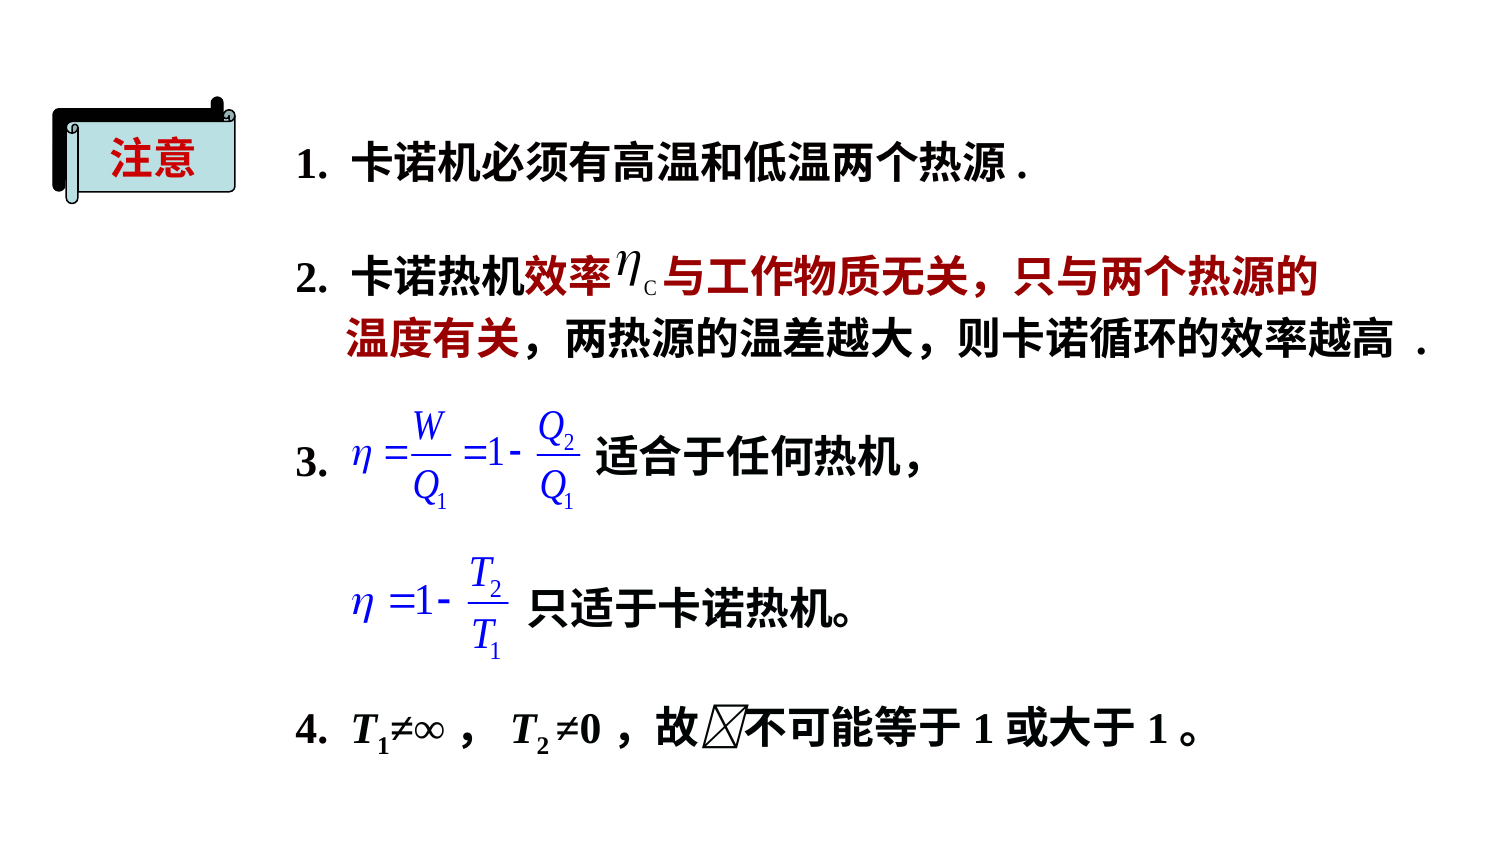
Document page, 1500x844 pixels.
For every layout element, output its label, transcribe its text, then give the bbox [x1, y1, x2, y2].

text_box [280, 222, 1452, 374]
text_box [66, 109, 235, 204]
text_box 4. T1≠∞，T2 ≠0，故不可能等于1或大于1。 [280, 692, 1341, 767]
text_box 1. 卡诺机必须有高温和低温两个热源. [280, 117, 1341, 195]
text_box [347, 544, 1035, 667]
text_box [280, 398, 1341, 519]
